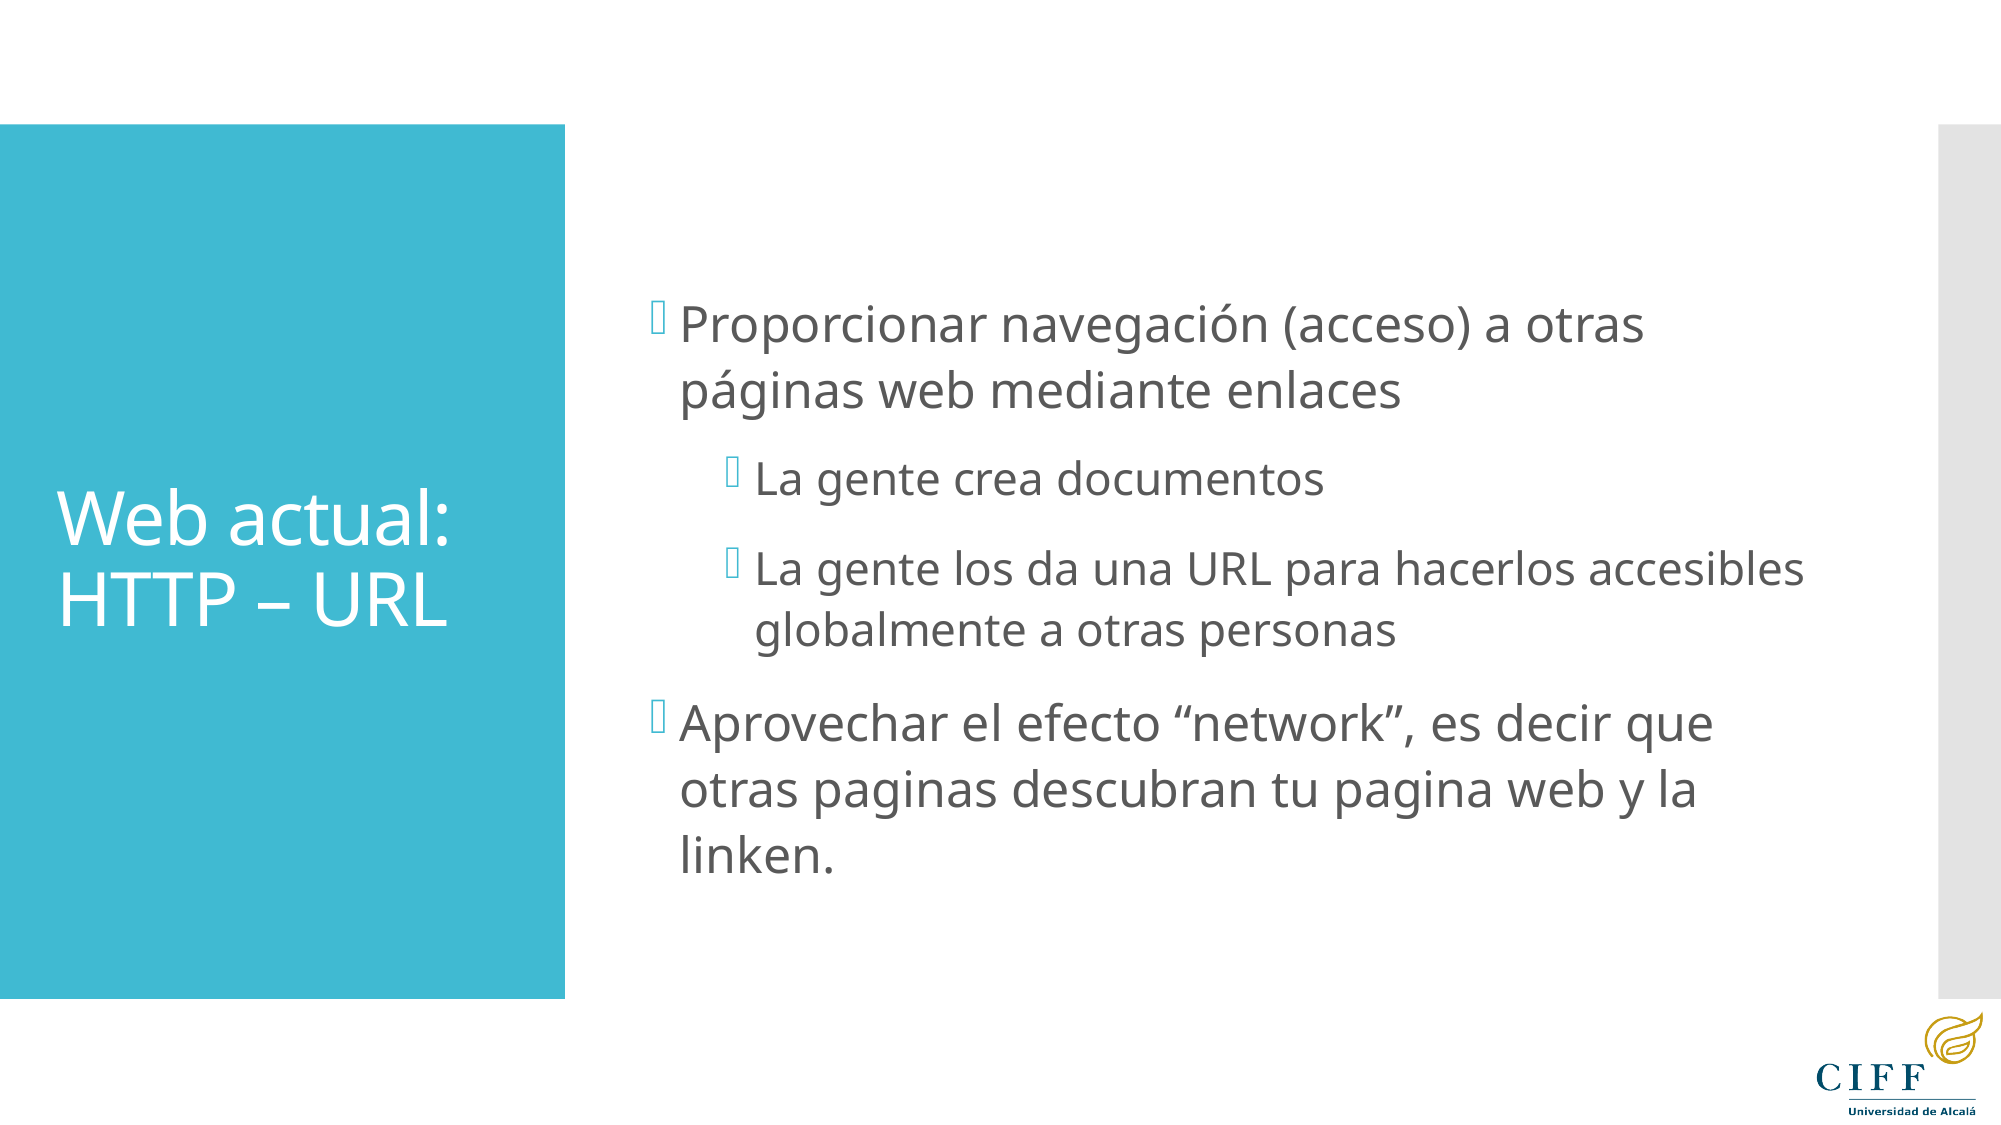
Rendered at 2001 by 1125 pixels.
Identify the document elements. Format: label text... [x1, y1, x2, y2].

title Web actual: HTTP – URL [41, 184, 525, 940]
picture [1788, 990, 2000, 1125]
list Proporcionar navegación (acceso) a otras páginas web mediante enlaces La gente crea documentos La gente los da una URL para hacerlos accesibles globalmente a otras personas Aprovechar el efecto “network”, es decir que otras paginas descubran tu pagina web y la linken. [634, 67, 1835, 1125]
